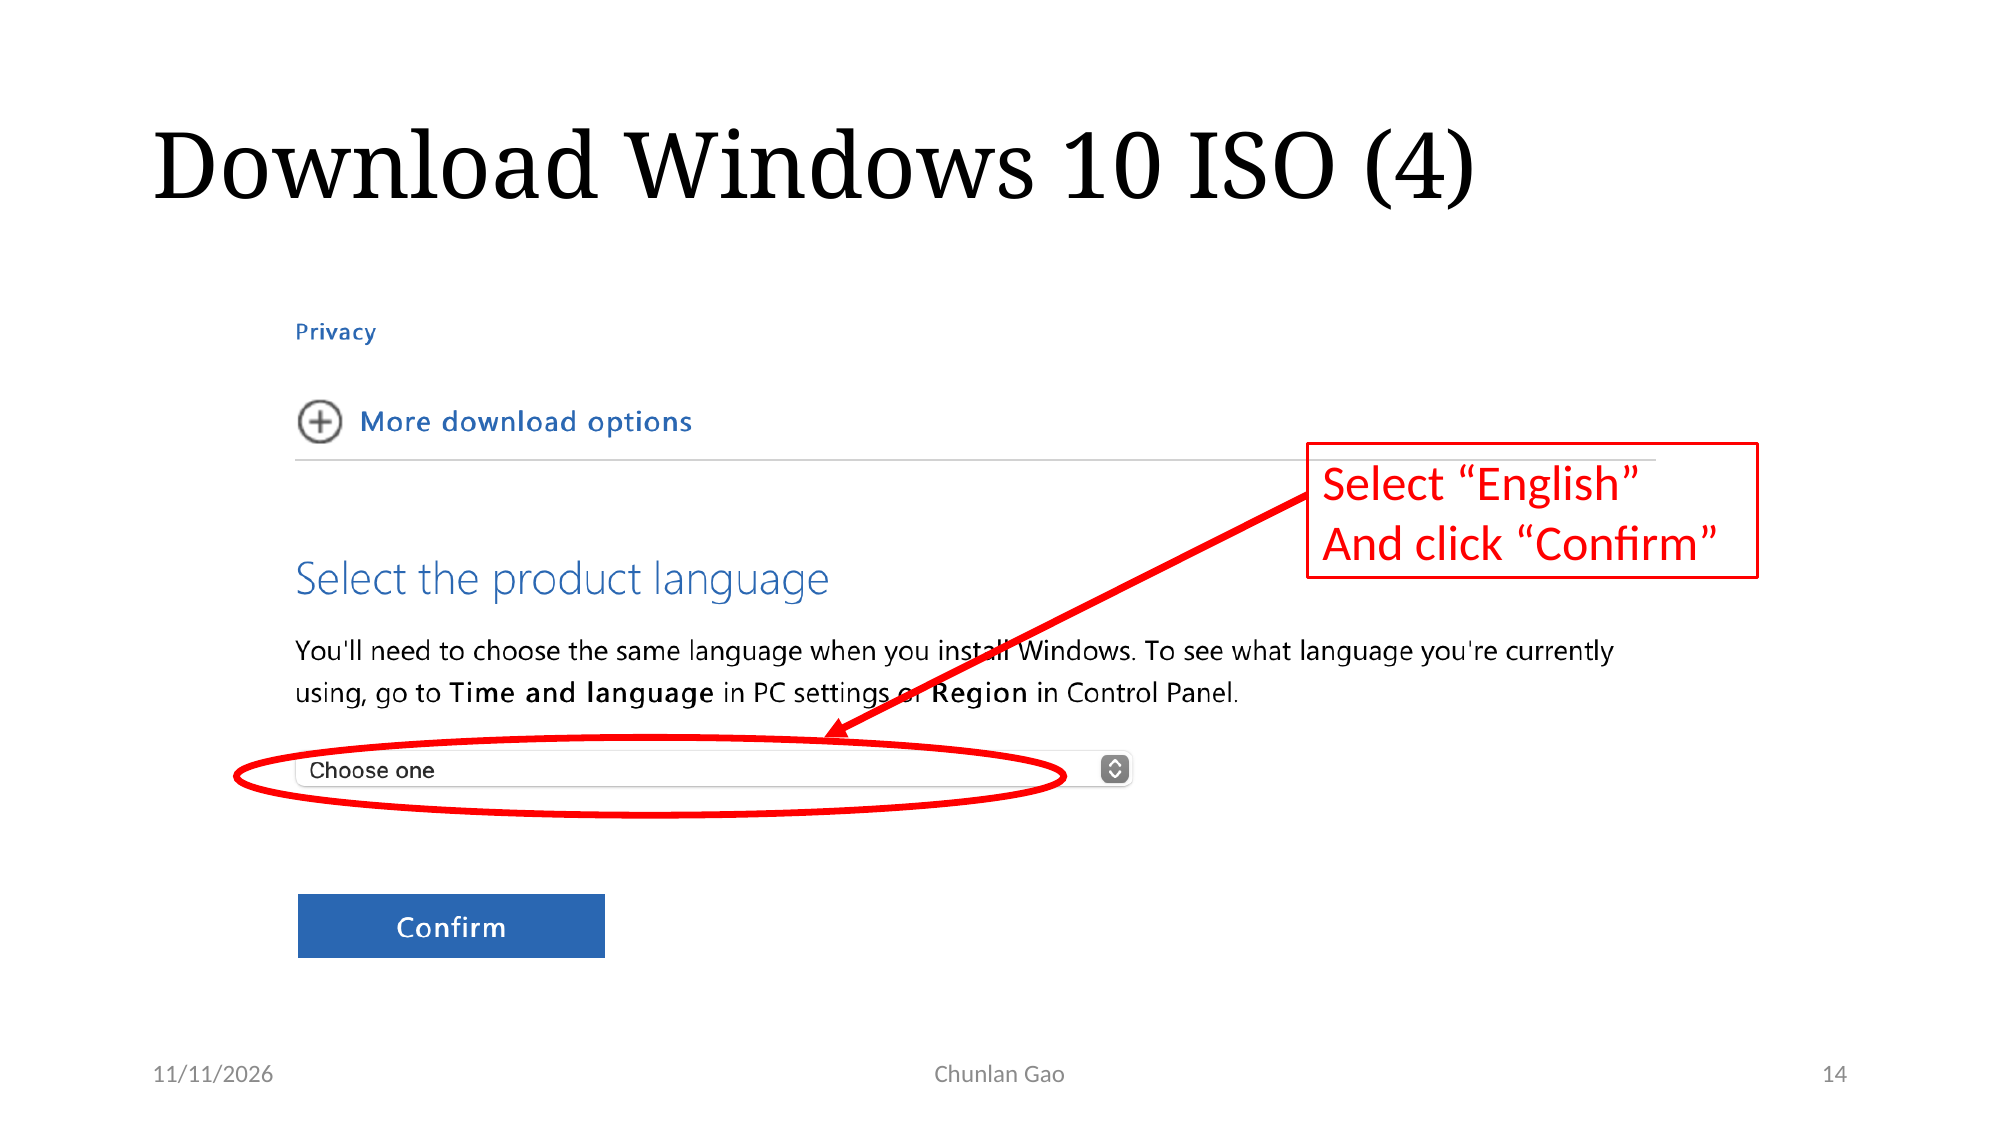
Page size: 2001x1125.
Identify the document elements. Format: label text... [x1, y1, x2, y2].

footer Chunlan Gao [662, 1042, 1338, 1103]
slide_number 14 [1412, 1042, 1863, 1103]
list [229, 277, 1684, 992]
title Download Windows 10 ISO (4) [137, 59, 1863, 278]
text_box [236, 443, 1758, 816]
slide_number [137, 1042, 588, 1103]
